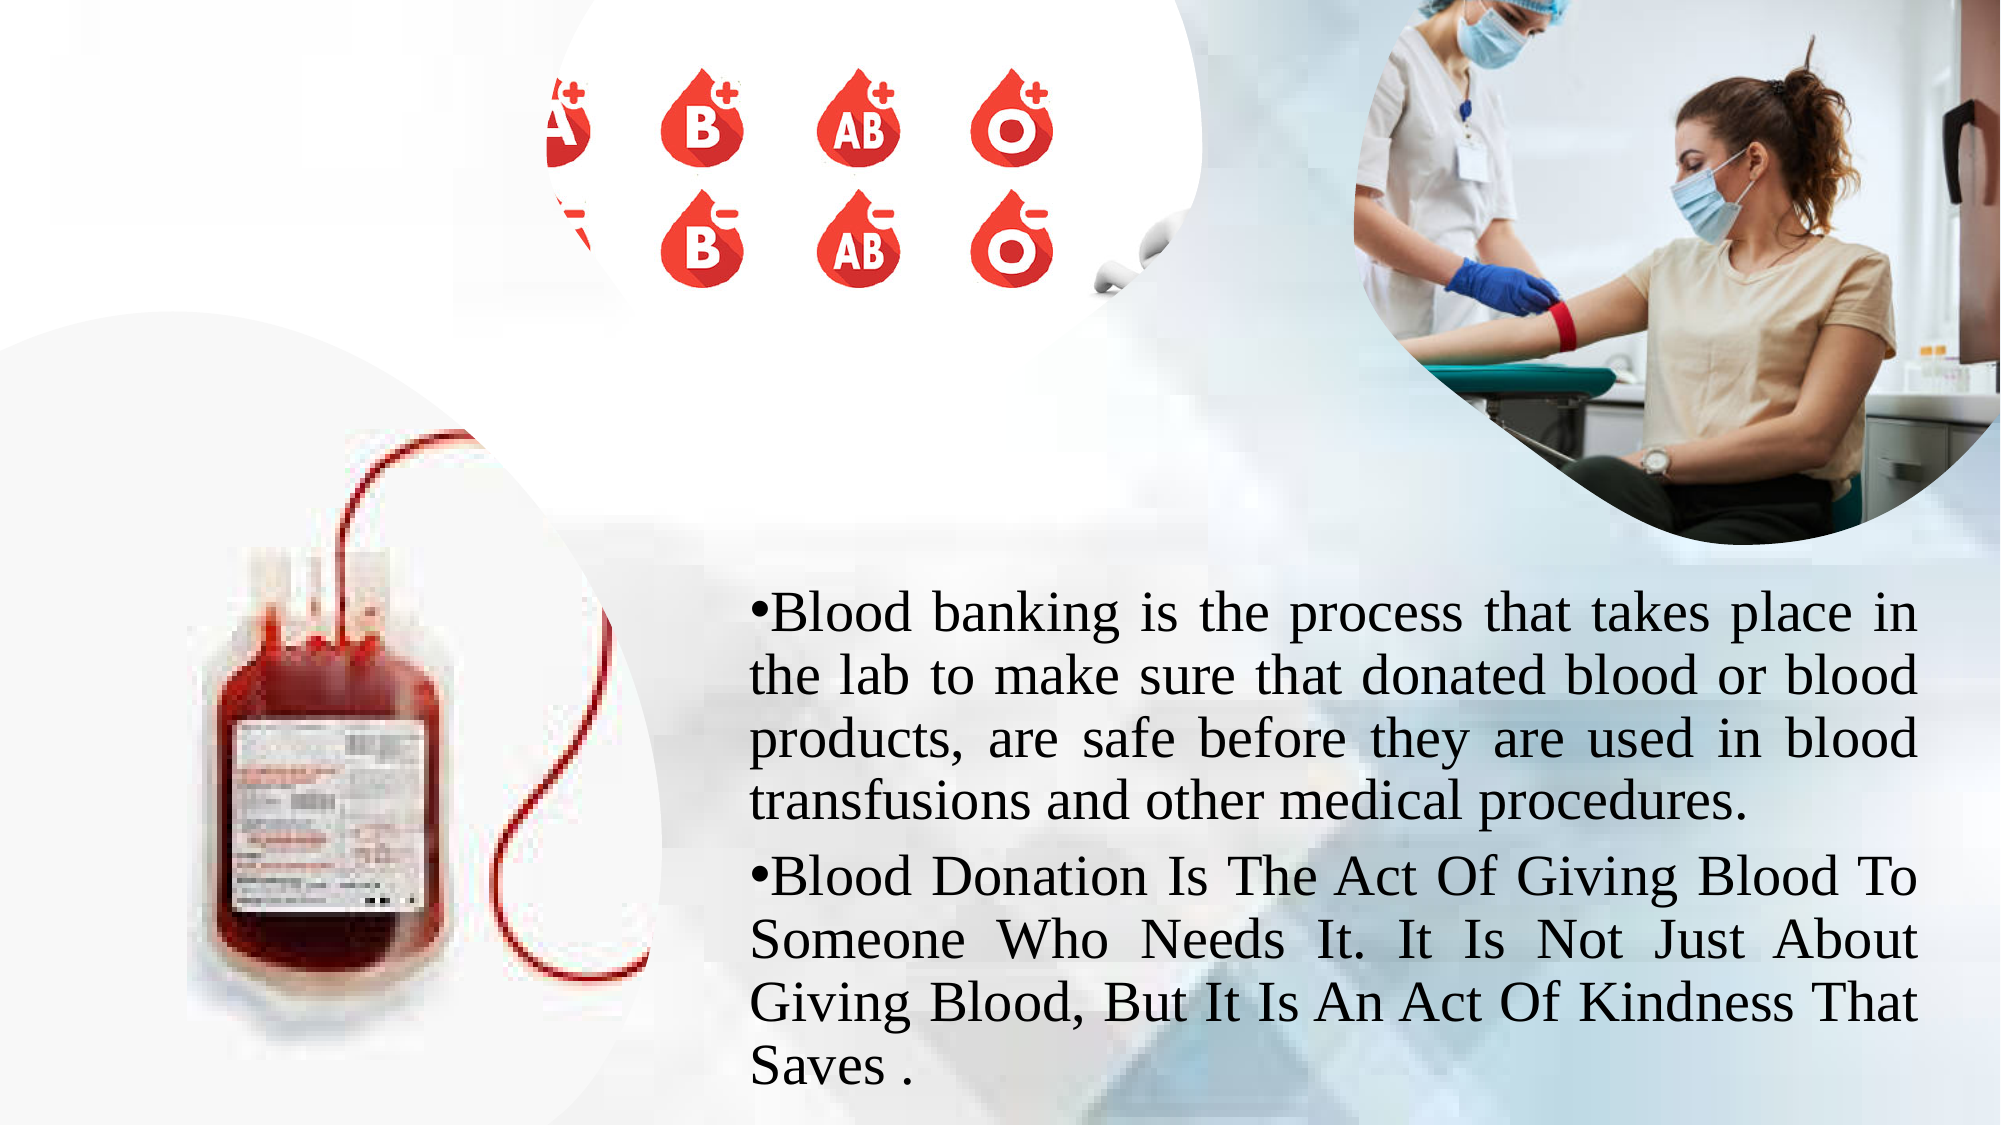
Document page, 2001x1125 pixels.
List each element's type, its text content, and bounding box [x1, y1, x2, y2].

picture [0, 0, 2001, 1125]
text_box Blood banking is the process that takes place in the lab to make sure that donated blood or blood products, are safe before they are used in blood transfusions and other medical procedures. Blood Donation Is The Act Of Giving Blood To Someone Who Needs It. It Is Not Just About Giving Blood, But It Is An Act Of Kindness That Saves . [734, 573, 1935, 1070]
